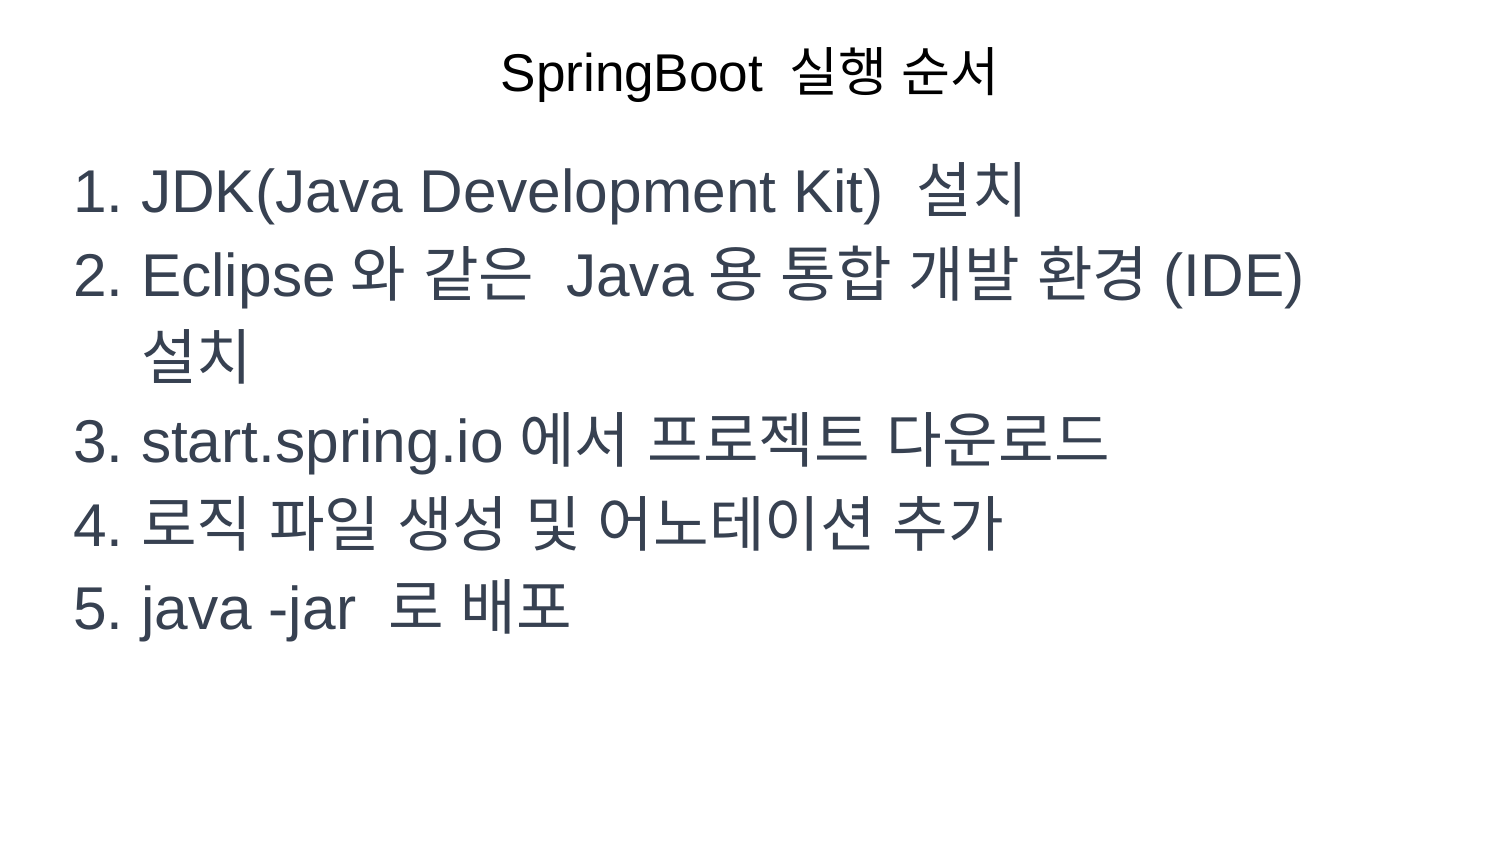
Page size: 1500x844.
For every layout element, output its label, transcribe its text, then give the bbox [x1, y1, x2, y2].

title SpringBoot 실행 순서 [51, 23, 1449, 117]
list JDK(Java Development Kit) 설치 Eclipse와 같은 Java용 통합 개발 환경(IDE) 설치 start.spring.io에서 프로젝트 다운로드 로직 파일 생성 및 어노테이션 추가 java -jar 로 배포 [51, 126, 1460, 595]
